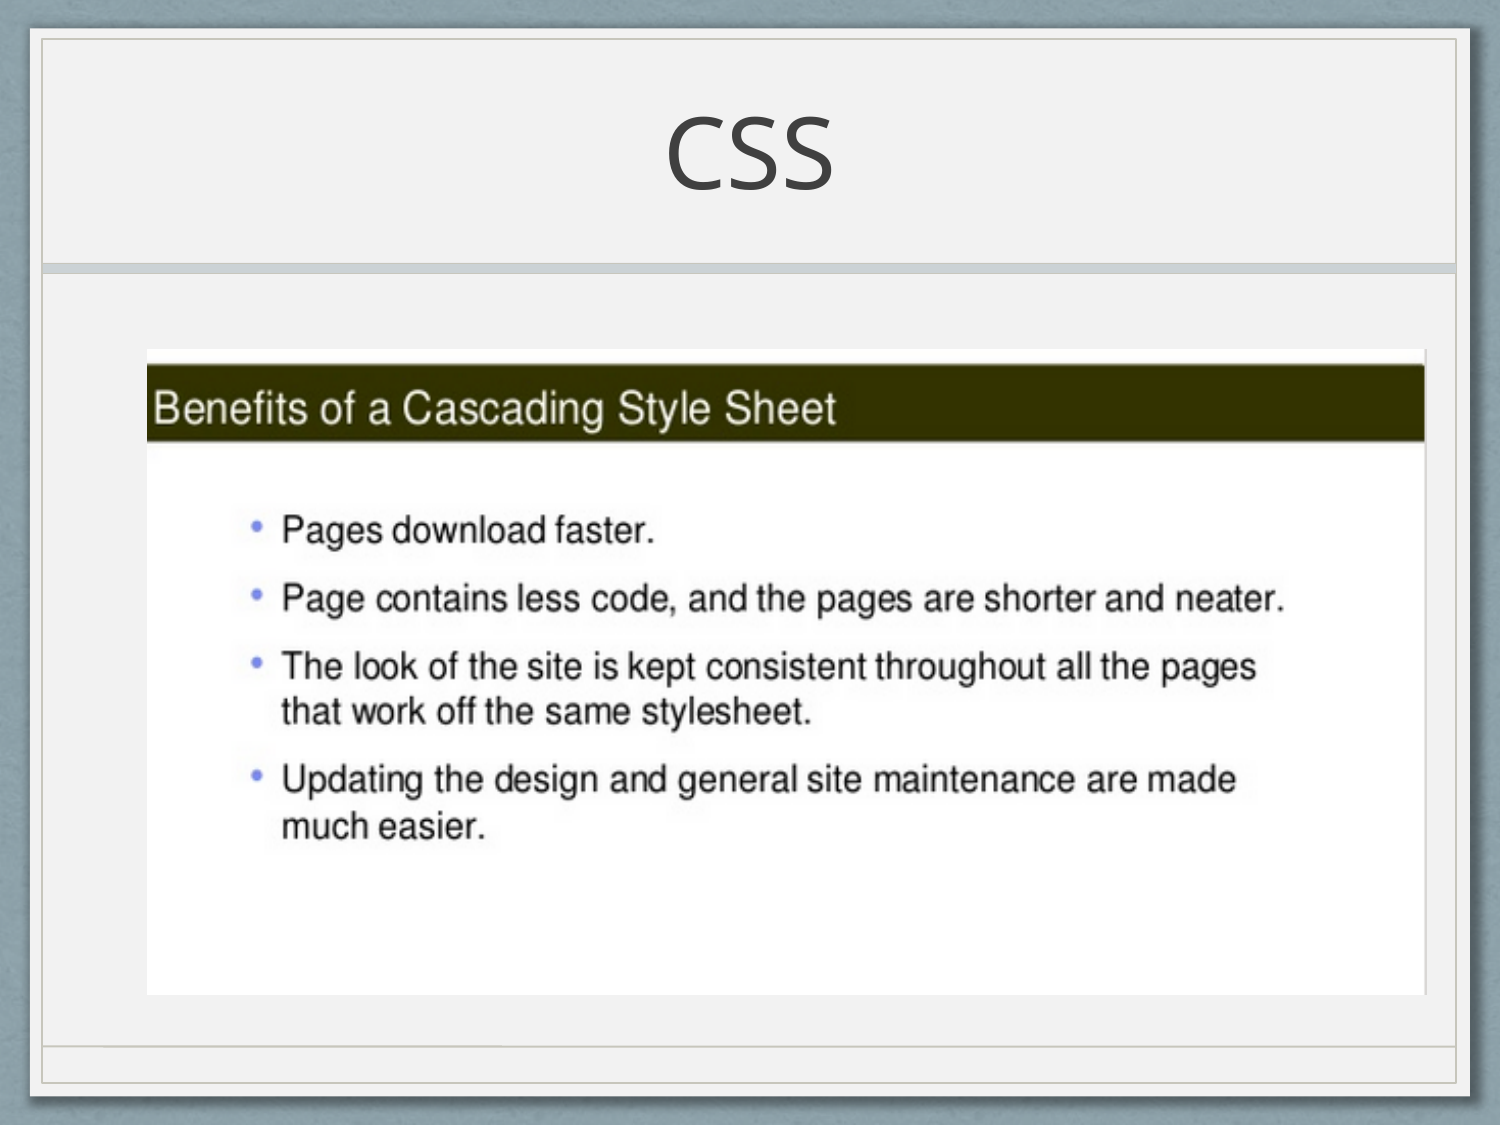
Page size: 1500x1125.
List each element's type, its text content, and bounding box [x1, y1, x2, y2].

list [147, 349, 1428, 996]
title CSS [147, 40, 1353, 260]
